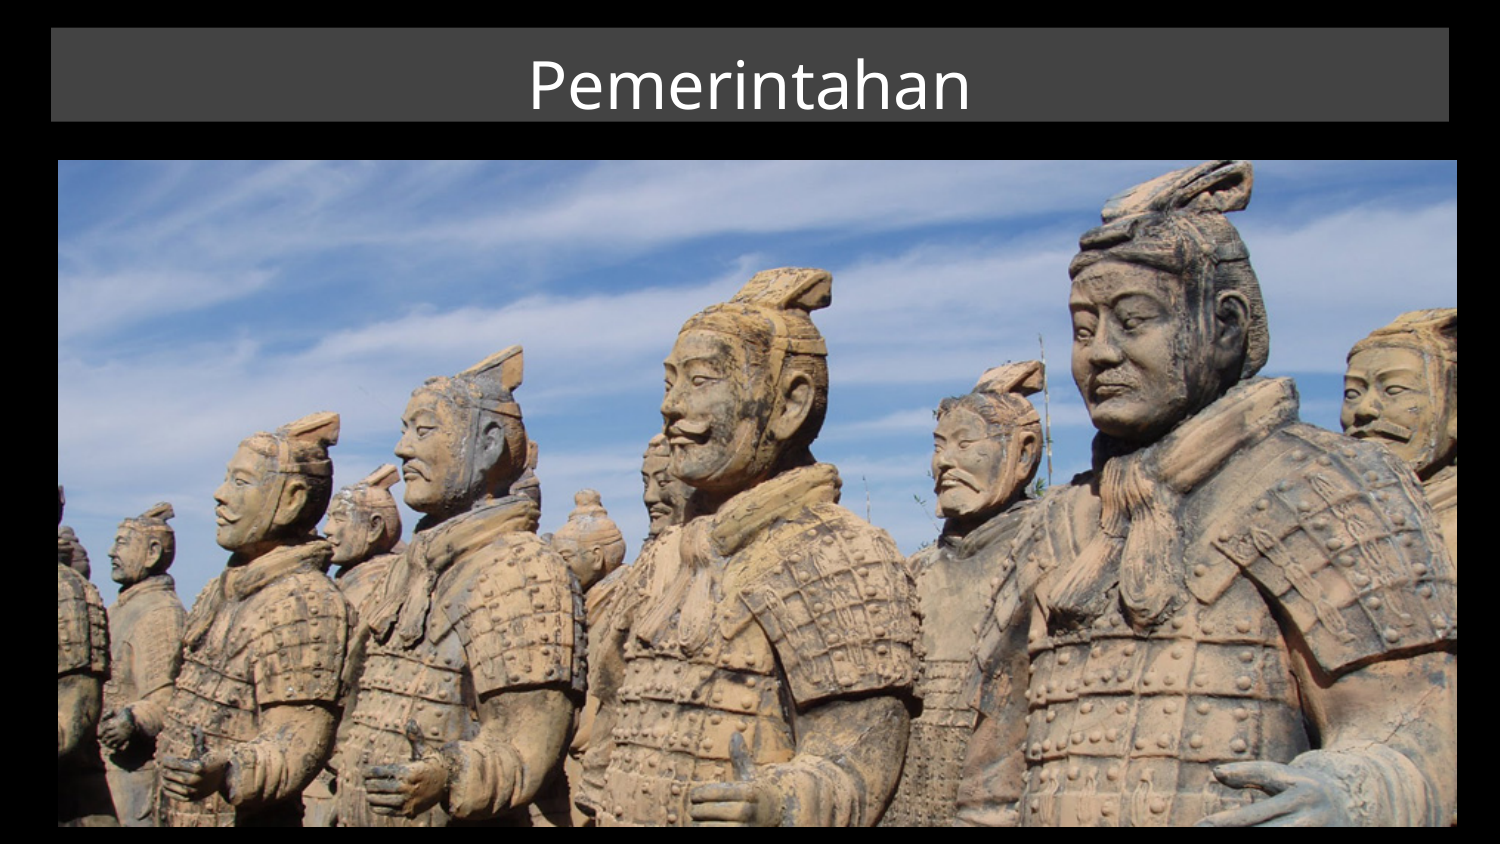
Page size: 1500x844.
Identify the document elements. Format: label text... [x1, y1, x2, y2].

picture [58, 160, 1457, 827]
title Pemerintahan [51, 27, 1449, 122]
